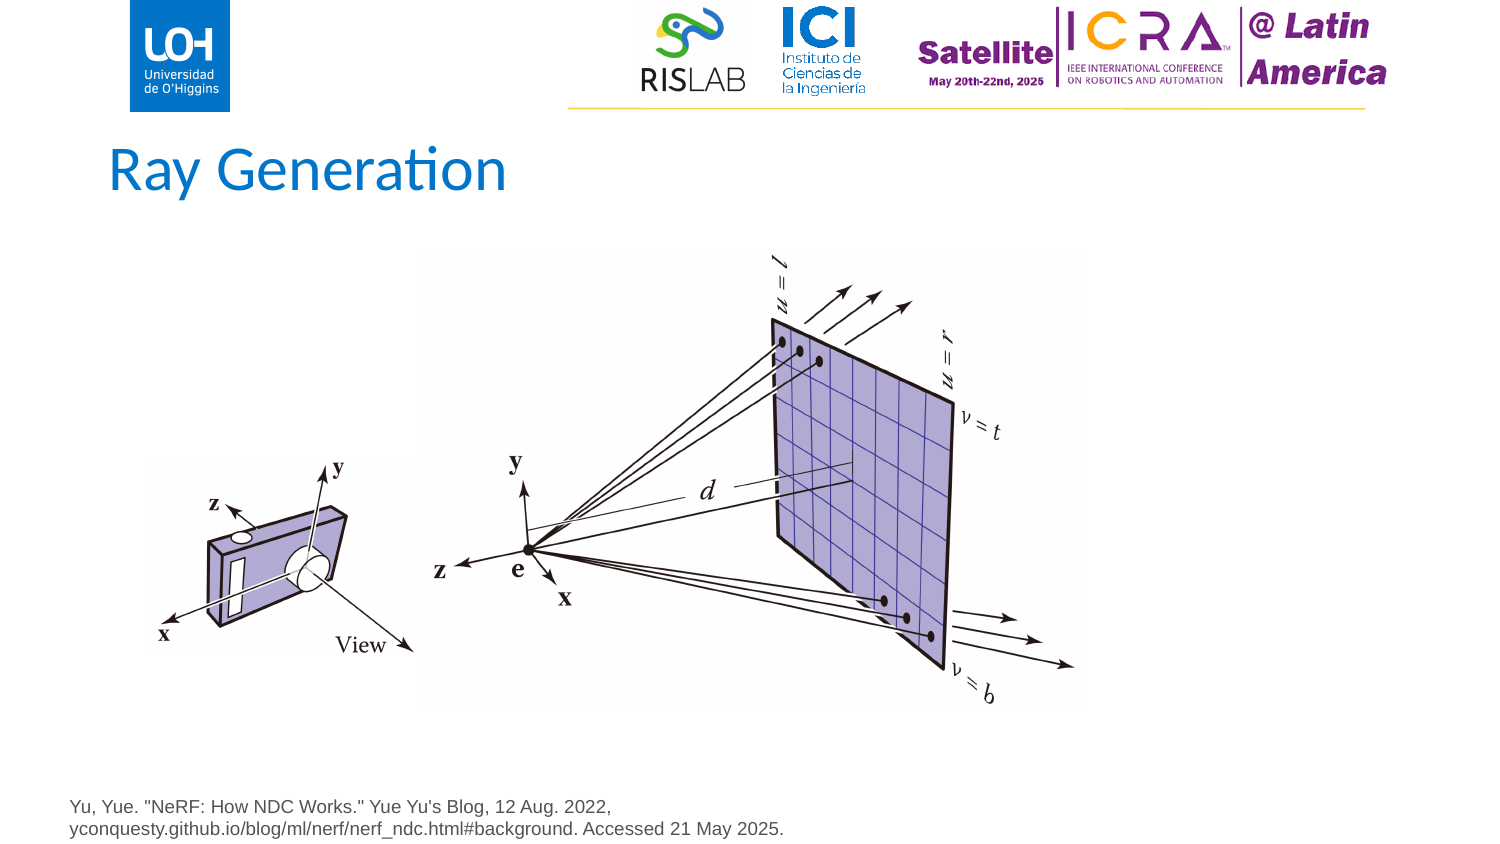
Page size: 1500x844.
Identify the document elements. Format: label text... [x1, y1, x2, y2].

picture [637, 0, 746, 96]
picture [916, 6, 1397, 96]
text_box [0, 0, 493, 66]
title Ray Generation [103, 130, 1397, 211]
text_box Yu, Yue. "NeRF: How NDC Works." Yue Yu's Blog, 12 Aug. 2022, yconquesty.github.io/blog/ml/nerf/nerf_ndc.html#background. Accessed 21 May 2025. [54, 779, 925, 844]
picture [151, 253, 1081, 707]
picture [129, 66, 230, 112]
picture [783, 6, 865, 96]
